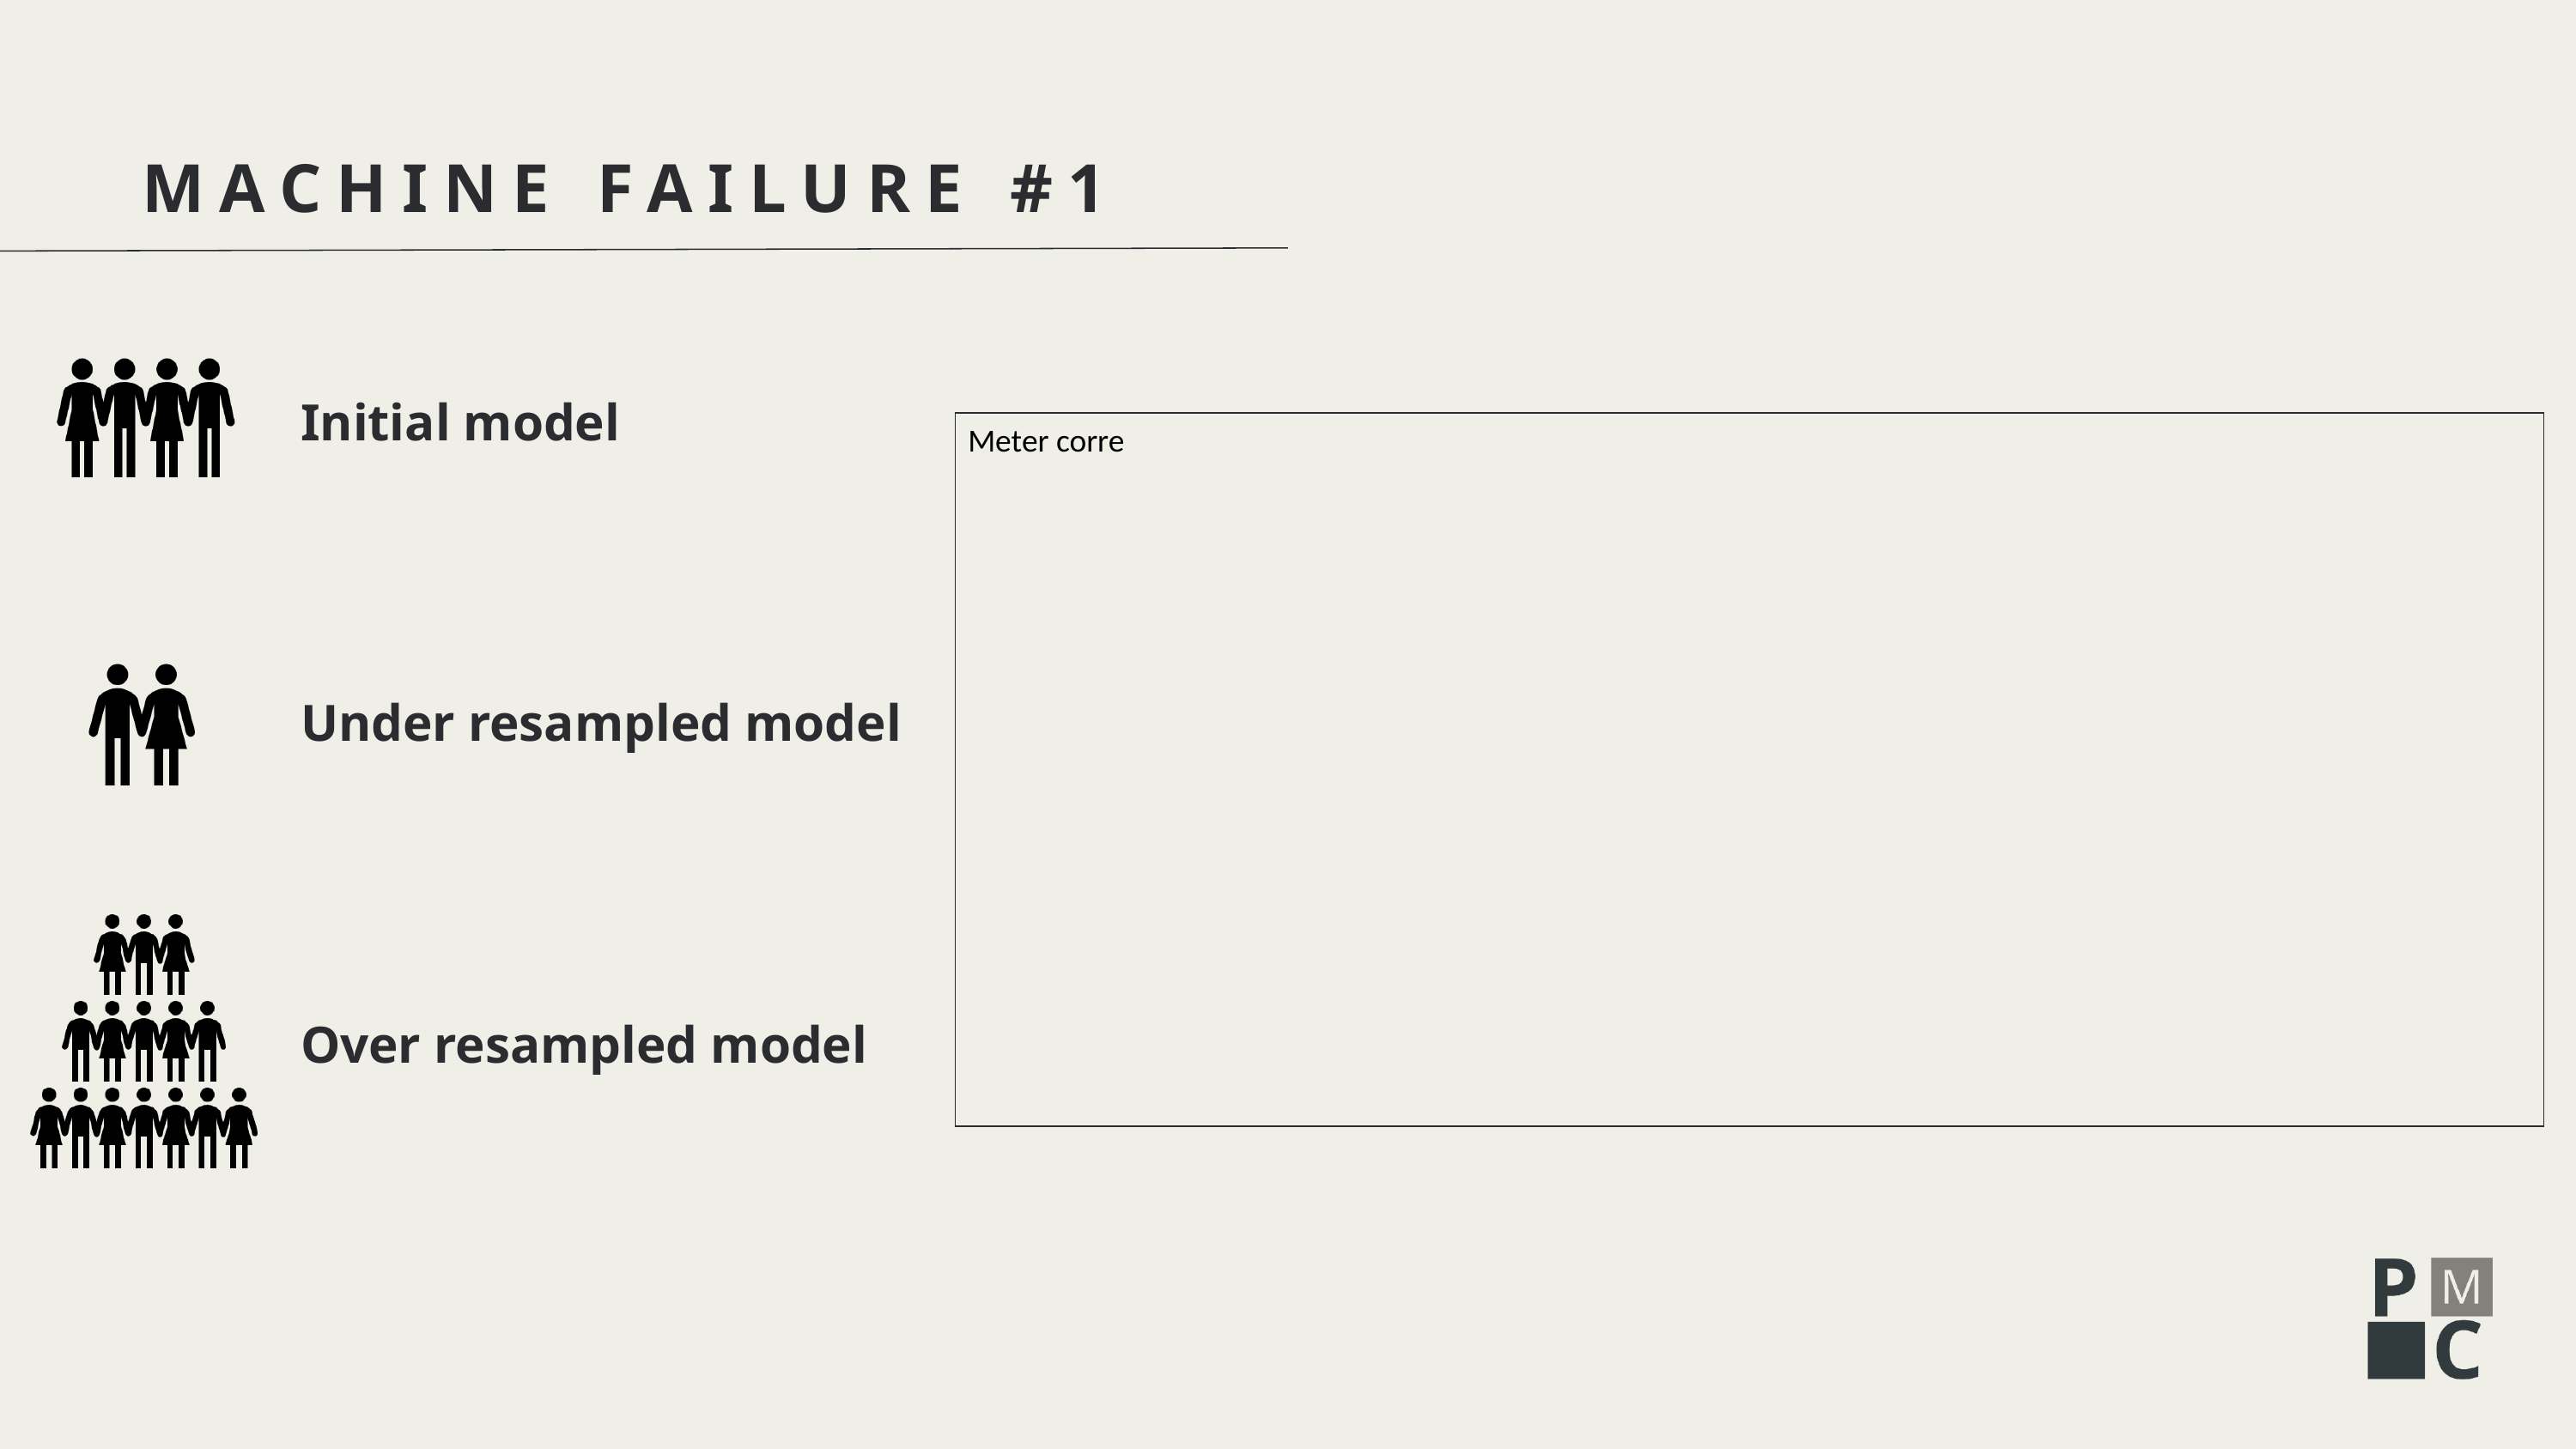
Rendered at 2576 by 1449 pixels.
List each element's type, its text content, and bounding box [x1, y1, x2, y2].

text_box Over resampled model [300, 1003, 949, 1074]
picture [2348, 1236, 2508, 1396]
text_box MACHINE FAILURE #1 [142, 132, 2428, 226]
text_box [955, 399, 2544, 1127]
picture [69, 651, 216, 797]
picture [3, 902, 280, 1179]
picture [44, 316, 247, 519]
text_box Under resampled model [301, 681, 913, 752]
text_box Initial model [301, 380, 833, 452]
